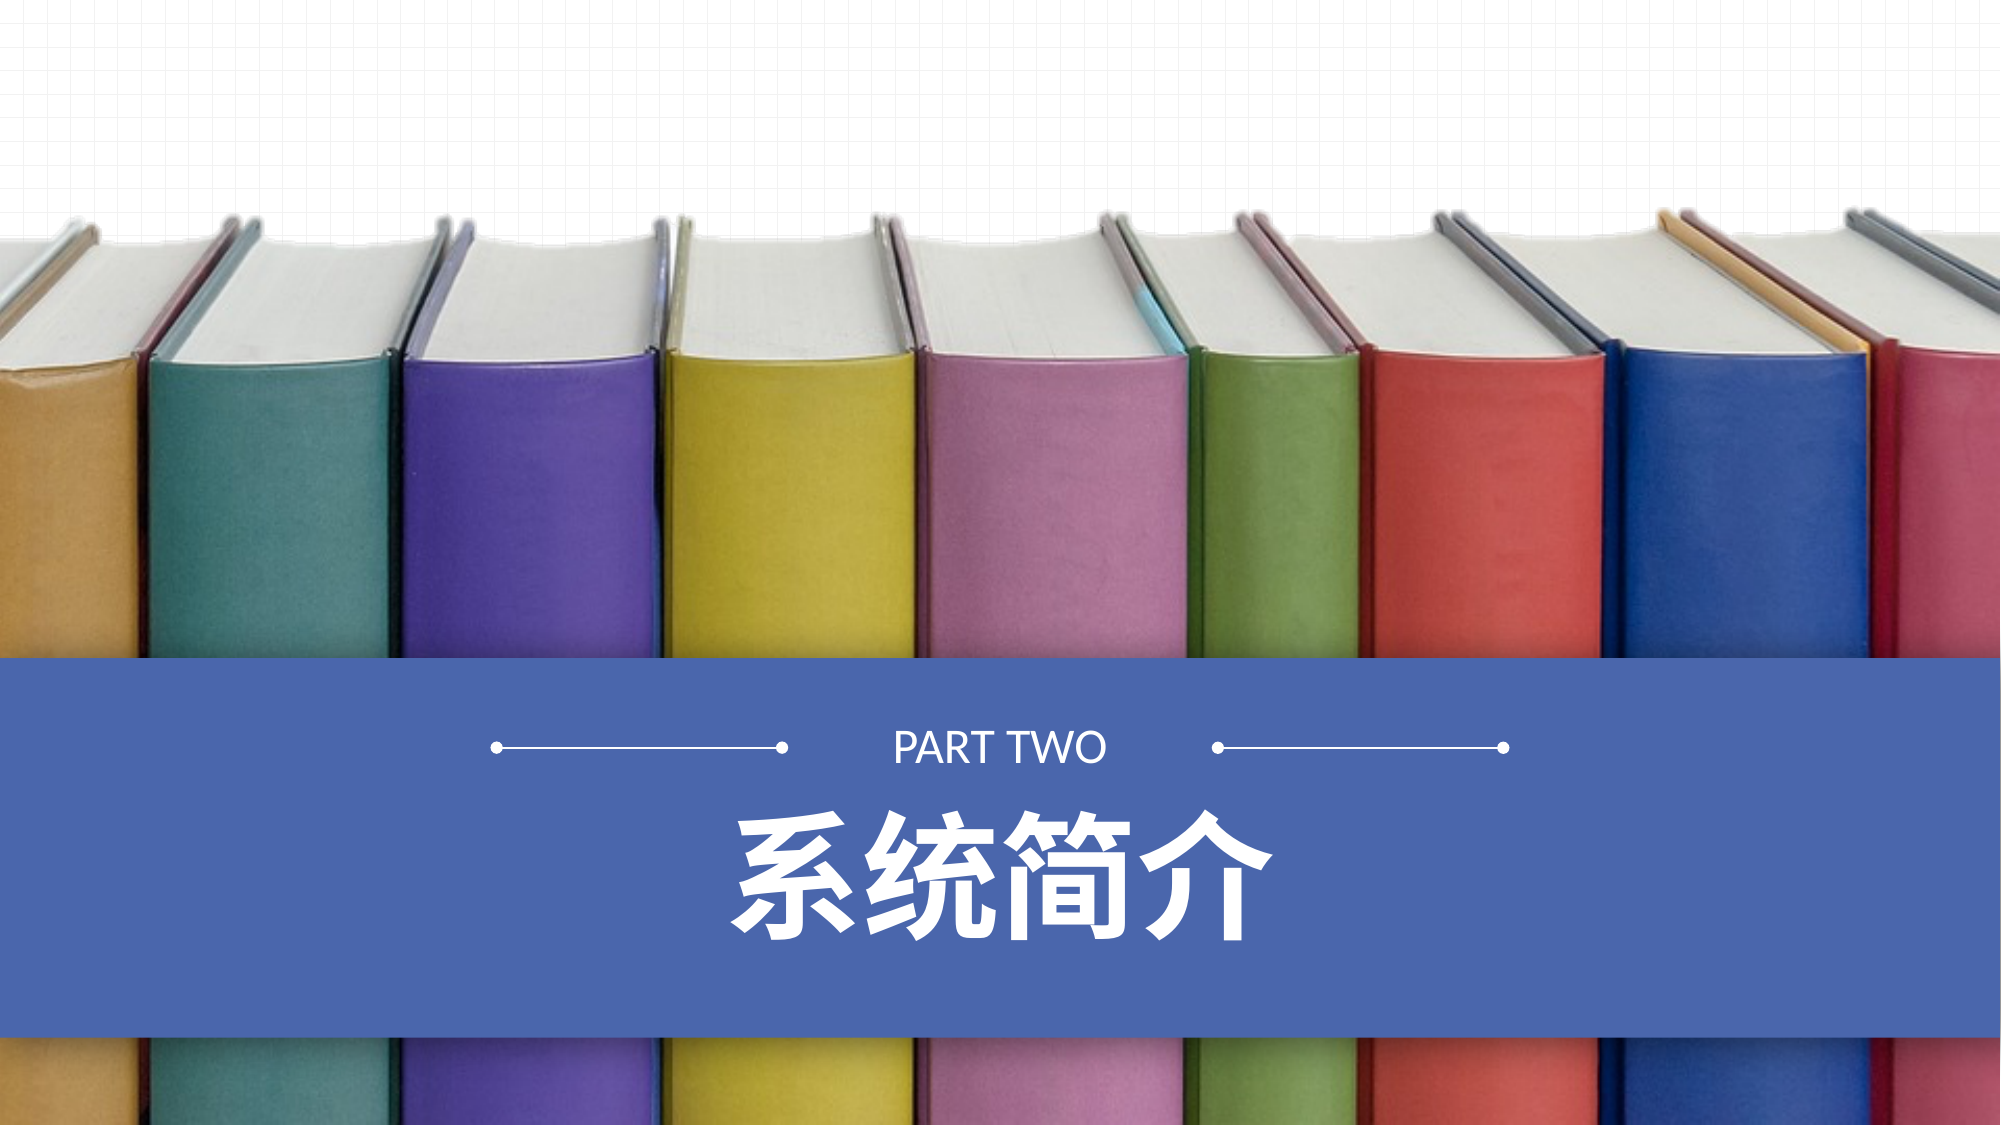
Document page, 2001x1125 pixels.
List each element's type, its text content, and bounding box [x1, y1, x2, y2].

picture [0, 27, 2000, 658]
picture [0, 1038, 2000, 1125]
list 系统简介 [362, 784, 1638, 985]
list PART TWO [782, 711, 1218, 784]
